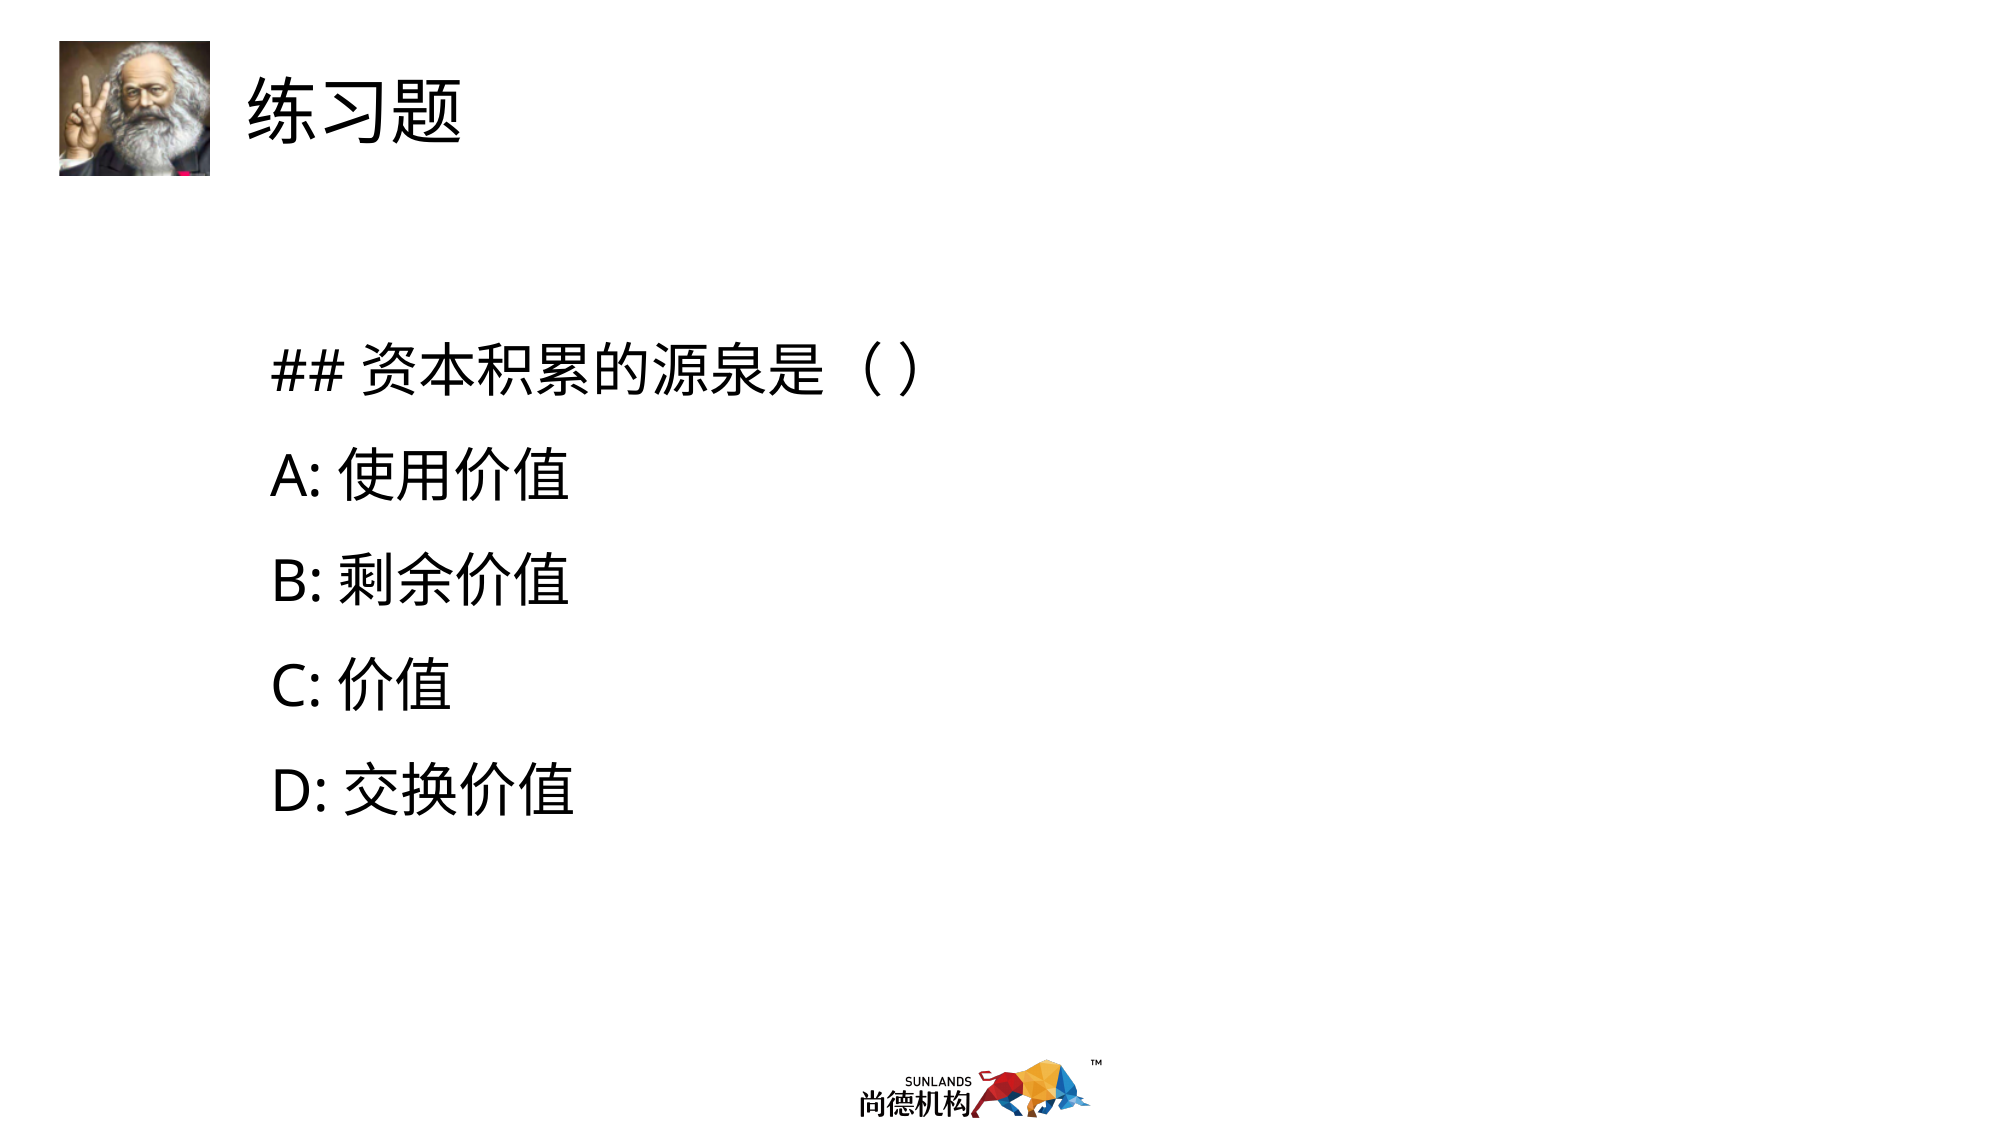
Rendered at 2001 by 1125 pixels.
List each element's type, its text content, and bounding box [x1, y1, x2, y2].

text_box ##资本积累的源泉是（ ） A:使用价值 B:剩余价值 C:价值 D:交换价值 [255, 290, 1256, 831]
picture [59, 41, 210, 176]
picture [721, 926, 1241, 1125]
